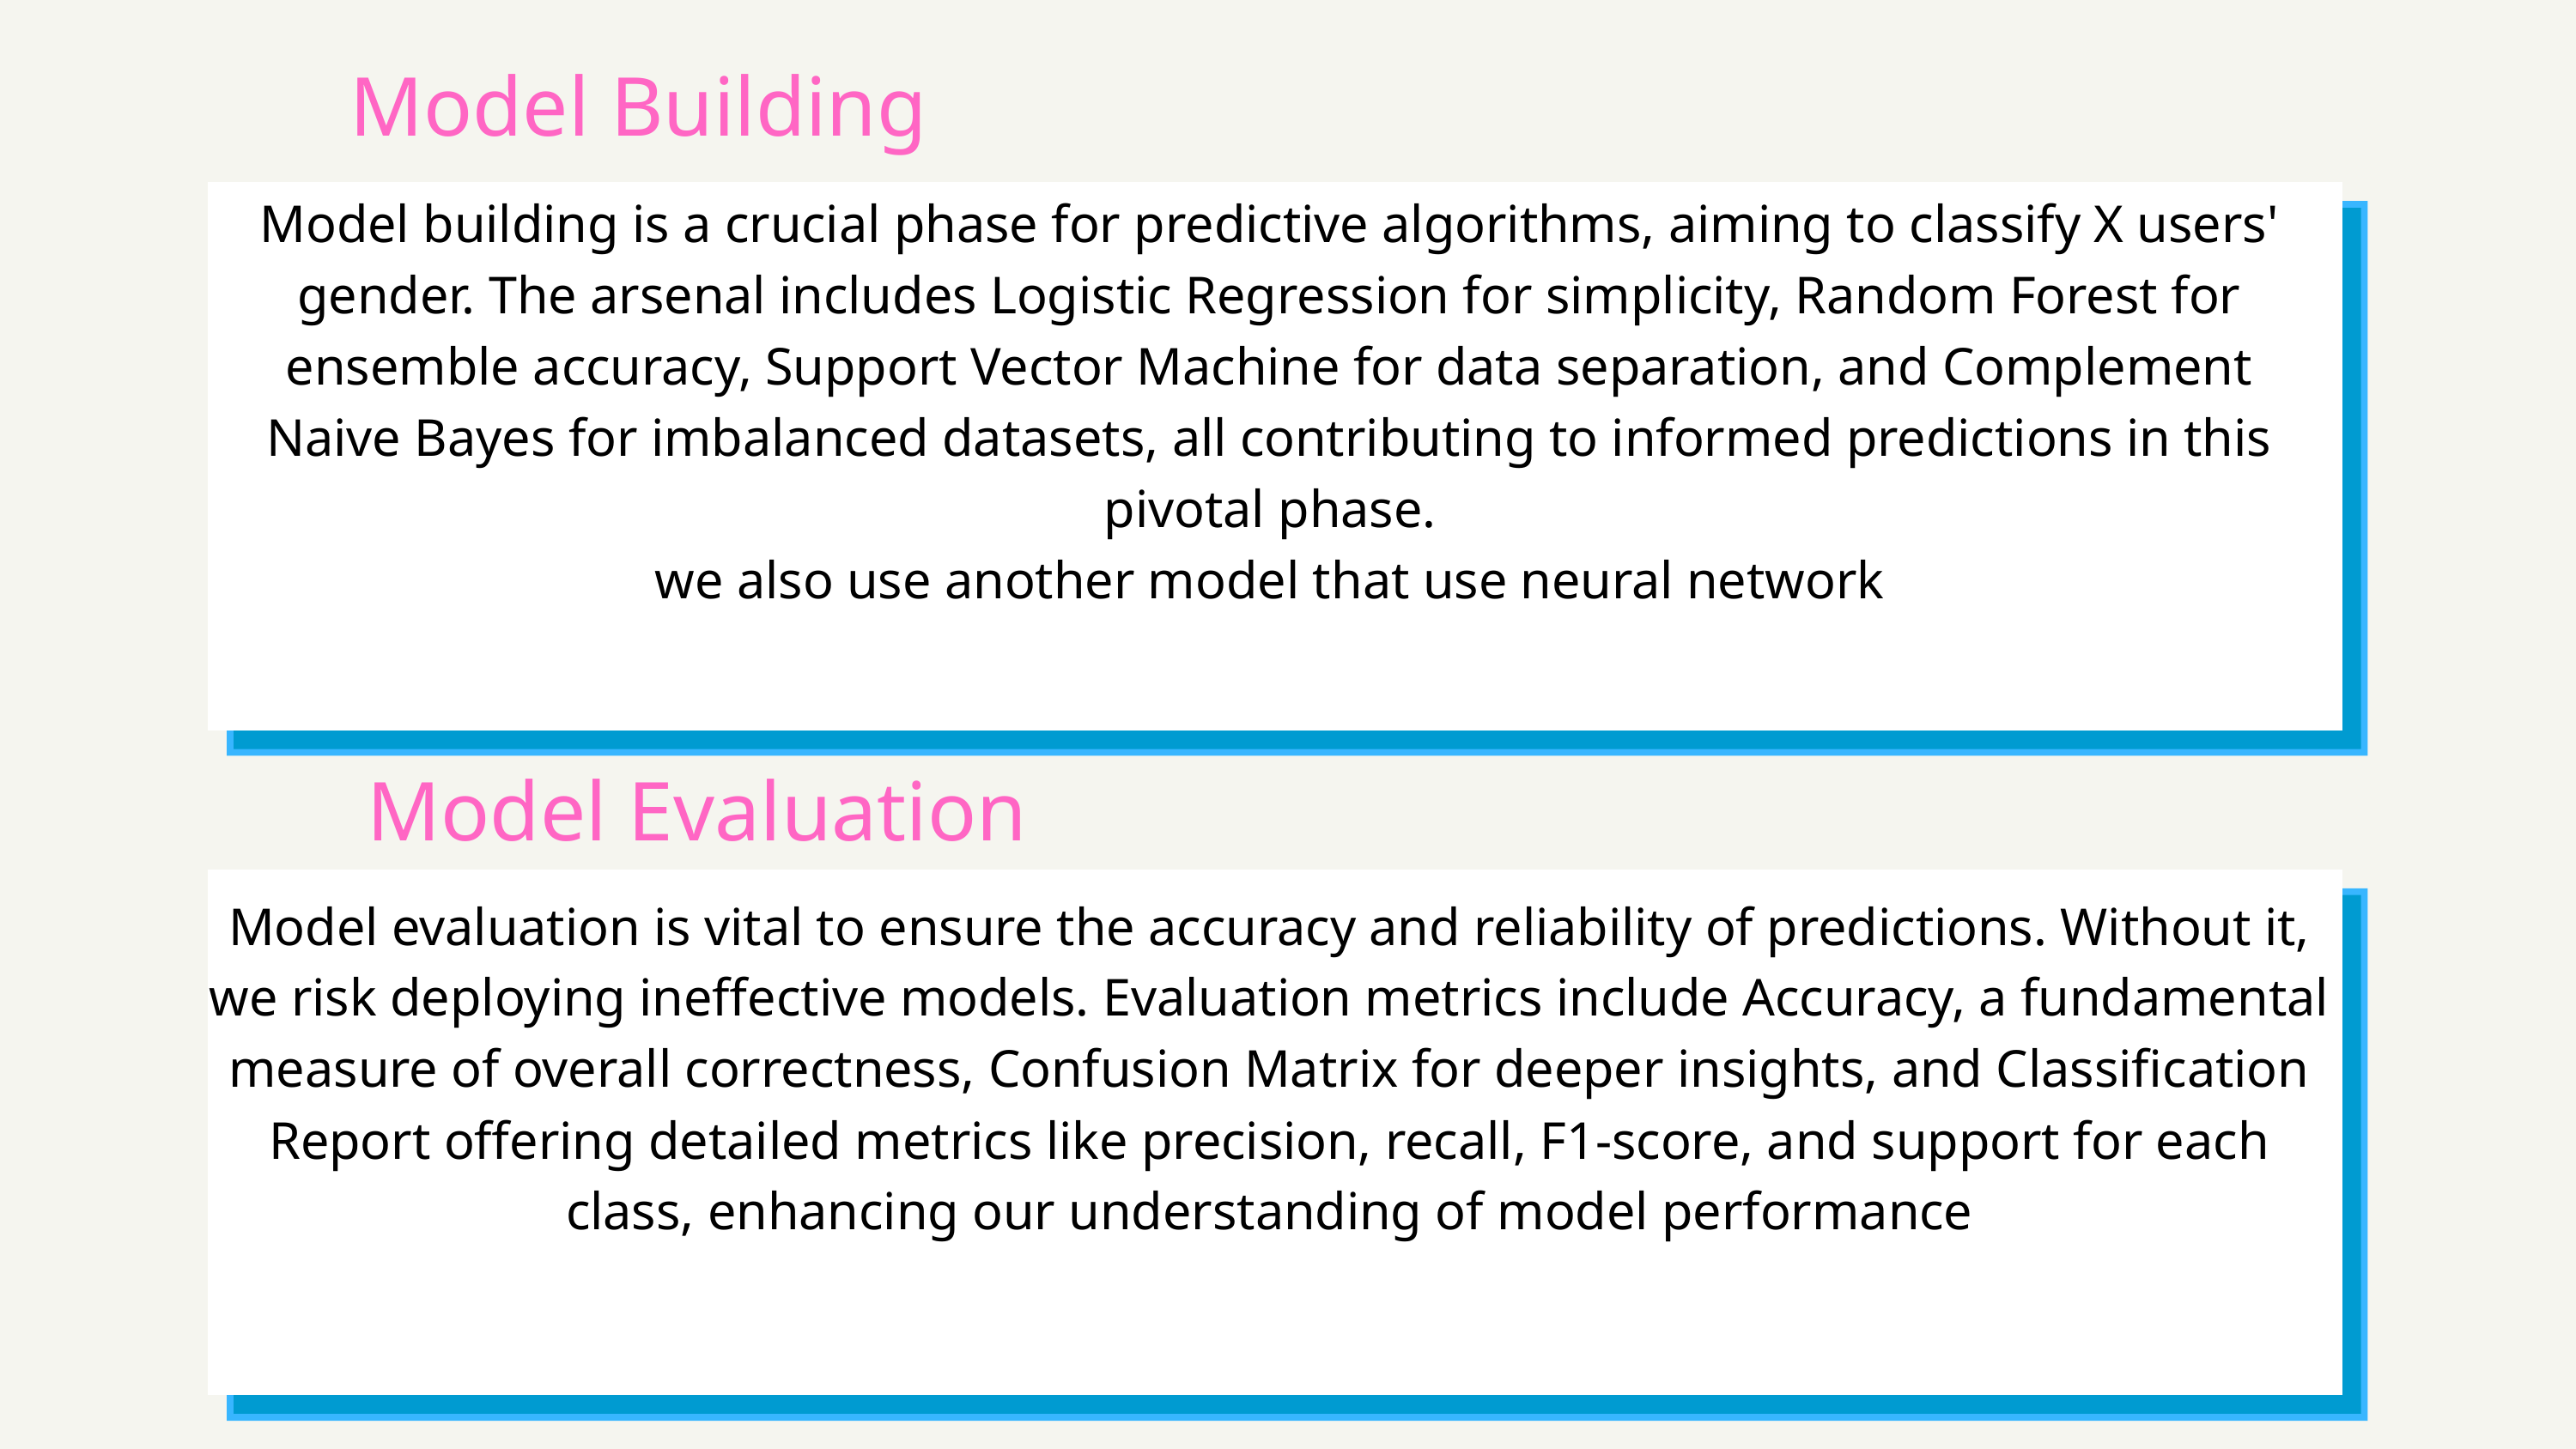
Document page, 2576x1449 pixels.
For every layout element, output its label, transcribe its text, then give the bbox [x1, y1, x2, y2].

text_box Model Building [47, 39, 1230, 153]
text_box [208, 869, 2368, 1422]
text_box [208, 182, 2368, 756]
text_box Model Evaluation [106, 743, 1288, 858]
